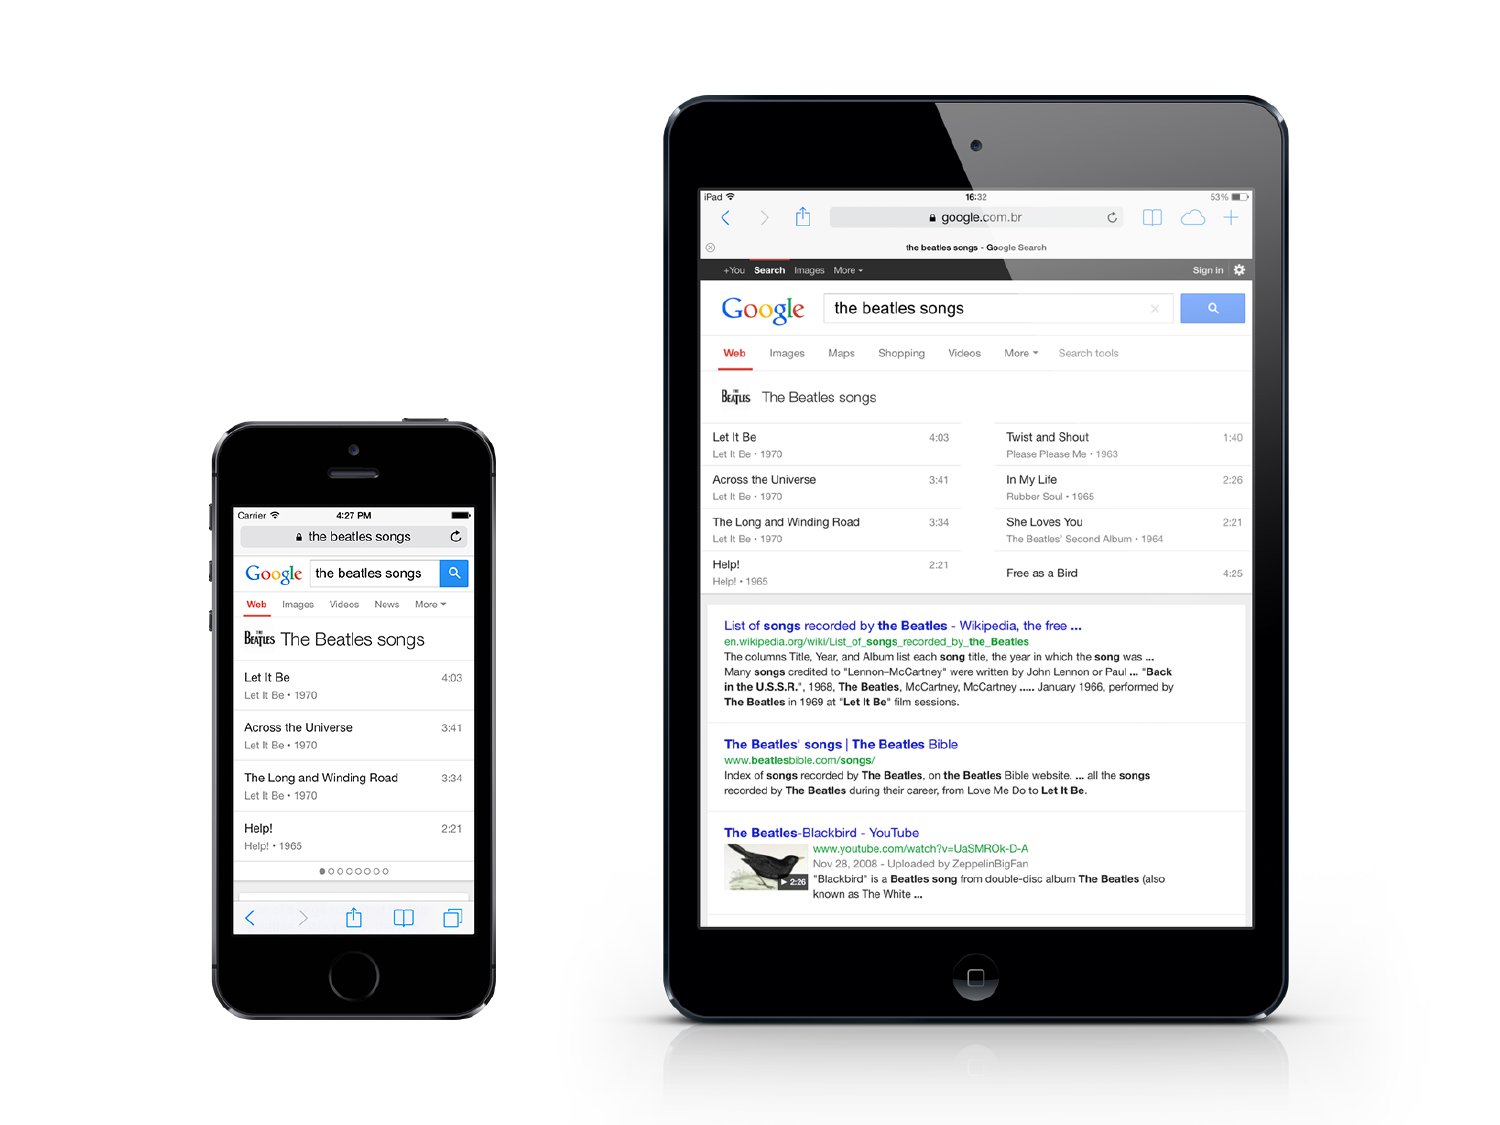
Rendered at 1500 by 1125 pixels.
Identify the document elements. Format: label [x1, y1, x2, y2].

picture [70, 95, 1430, 1125]
